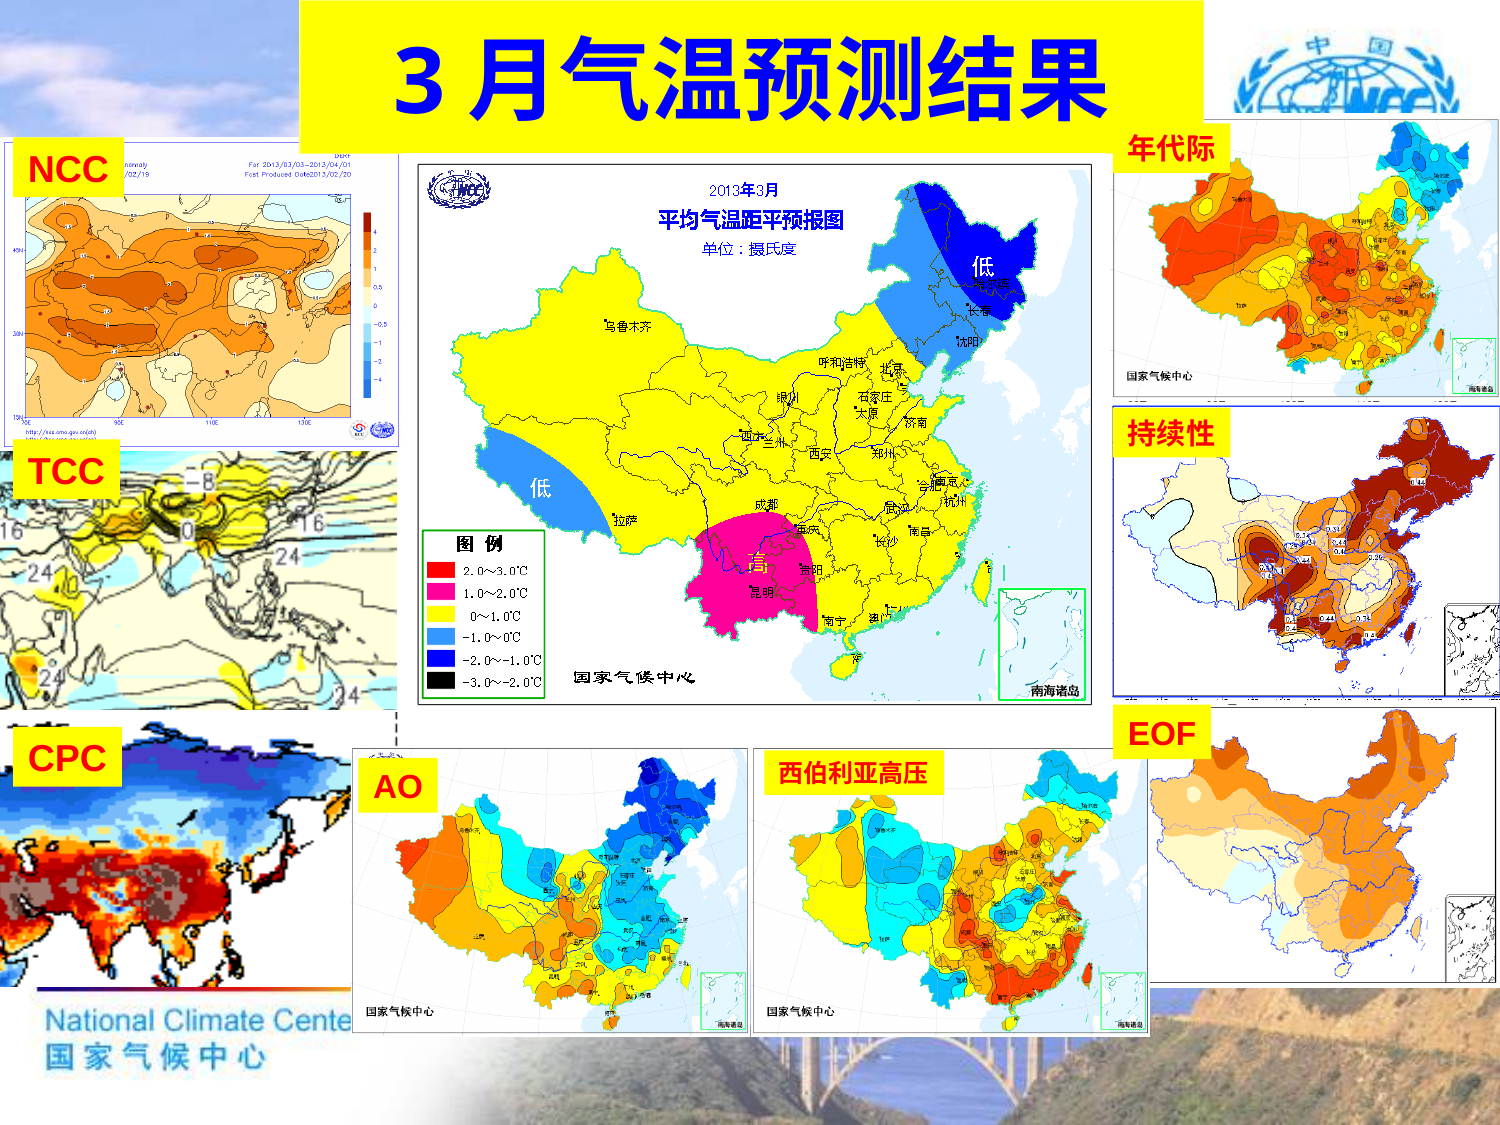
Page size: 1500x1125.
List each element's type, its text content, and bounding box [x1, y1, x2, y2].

picture [0, 0, 1500, 1125]
text_box 3月气温预测结果 [299, 0, 1204, 152]
